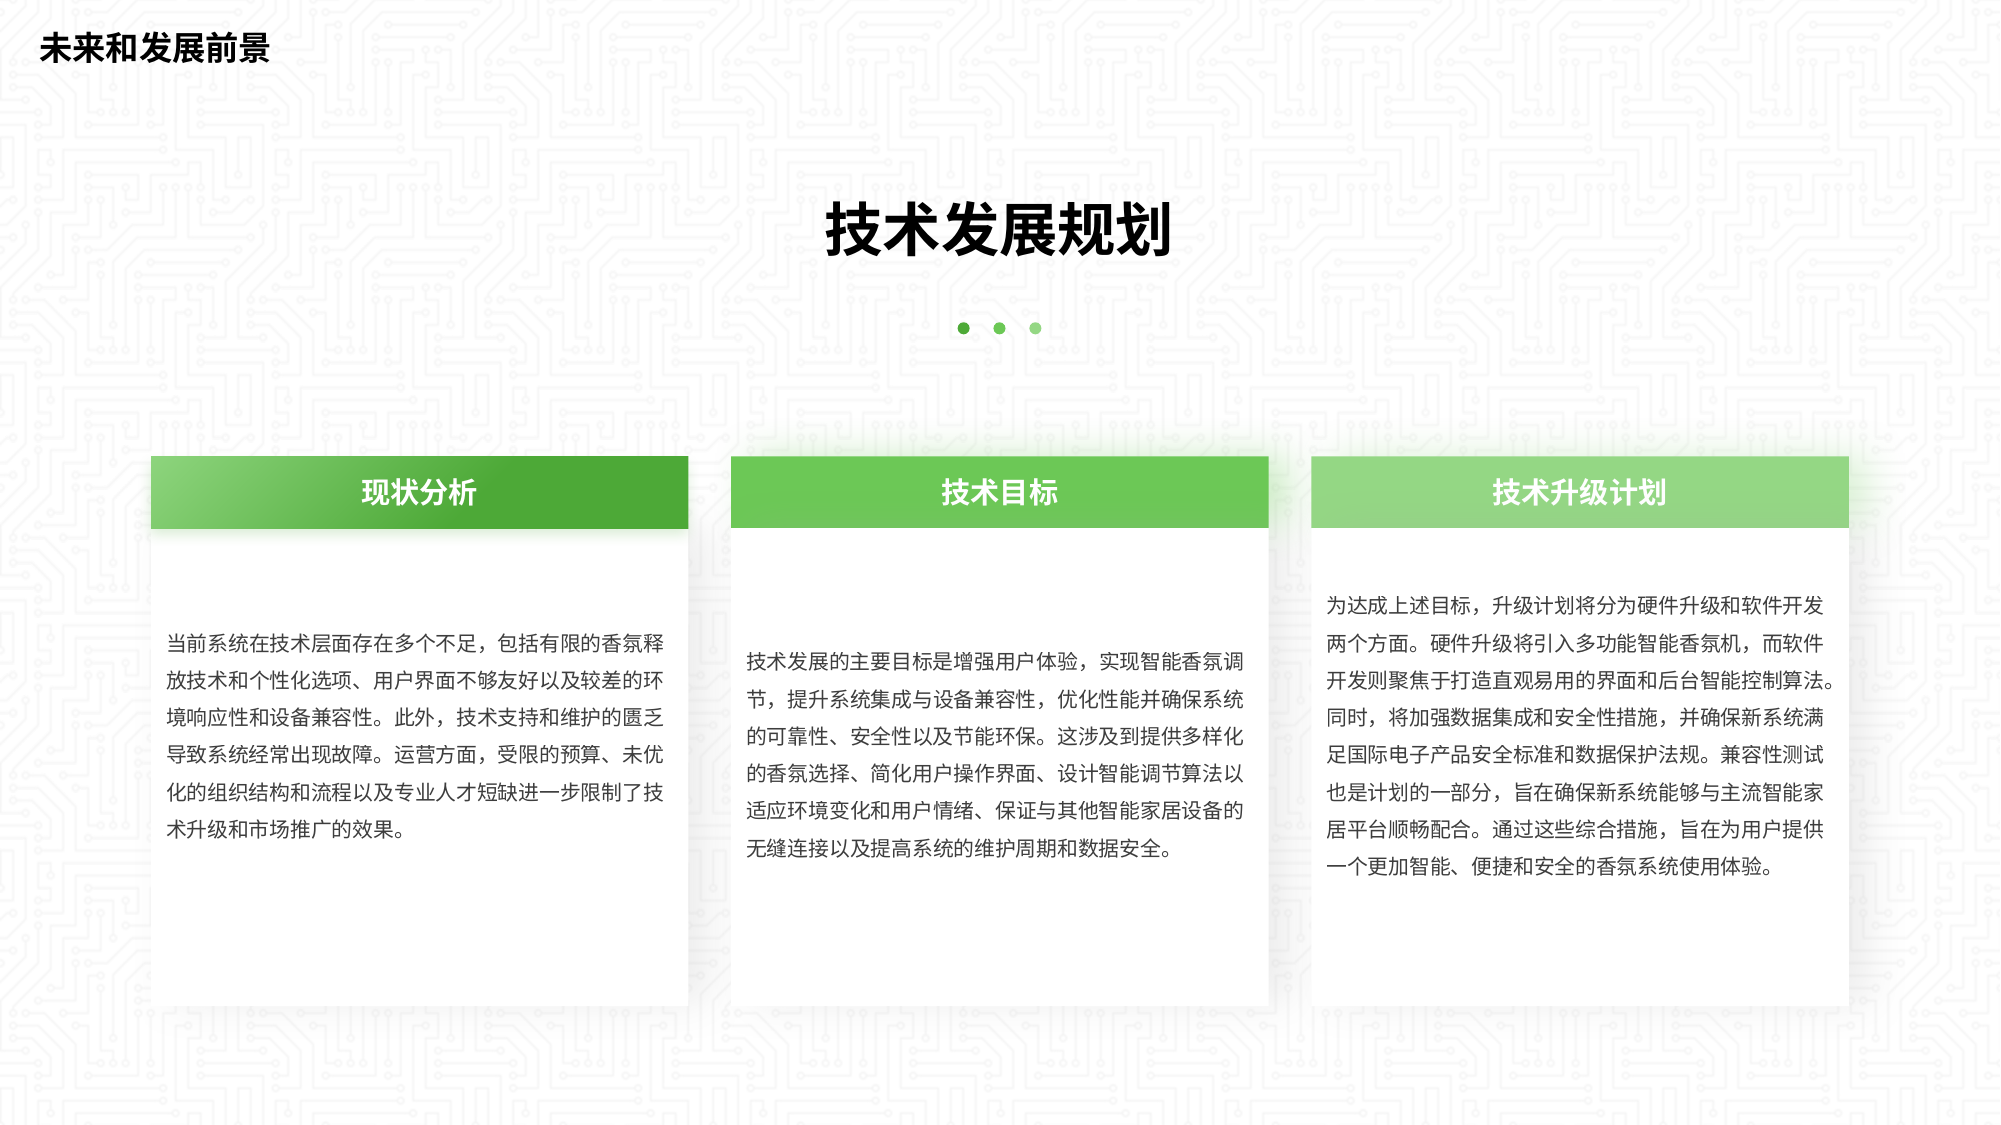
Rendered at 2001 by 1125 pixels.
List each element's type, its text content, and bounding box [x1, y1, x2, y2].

text_box 现状分析 [150, 455, 689, 529]
text_box 技术升级计划 [1310, 455, 1850, 527]
text_box 为达成上述目标，升级计划将分为硬件升级和软件开发两个方面。硬件升级将引入多功能智能香氛机，而软件开发则聚焦于打造直观易用的界面和后台智能控制算法。同时，将加强数据集成和安全性措施，并确保新系统满足国际电子产品安全标准和数据保护法规。兼容性测试也是计划的一部分，旨在确保新系统能够与主流智能家居平台顺畅配合。通过这些综合措施，旨在为用户提供一个更加智能、便捷和安全的香氛系统使用体验。 [1310, 527, 1850, 1007]
text_box [1028, 321, 1043, 336]
text_box 技术发展规划 [108, 185, 1891, 271]
text_box 当前系统在技术层面存在多个不足，包括有限的香氛释放技术和个性化选项、用户界面不够友好以及较差的环境响应性和设备兼容性。此外，技术支持和维护的匮乏导致系统经常出现故障。运营方面，受限的预算、未优化的组织结构和流程以及专业人才短缺进一步限制了技术升级和市场推广的效果。 [150, 535, 689, 1007]
text_box [956, 321, 971, 336]
text_box 未来和发展前景 [24, 19, 288, 75]
text_box 技术目标 [730, 455, 1270, 527]
text_box 技术发展的主要目标是增强用户体验，实现智能香氛调节，提升系统集成与设备兼容性，优化性能并确保系统的可靠性、安全性以及节能环保。这涉及到提供多样化的香氛选择、简化用户操作界面、设计智能调节算法以适应环境变化和用户情绪、保证与其他智能家居设备的无缝连接以及提高系统的维护周期和数据安全。 [730, 527, 1270, 1007]
text_box [992, 321, 1007, 336]
